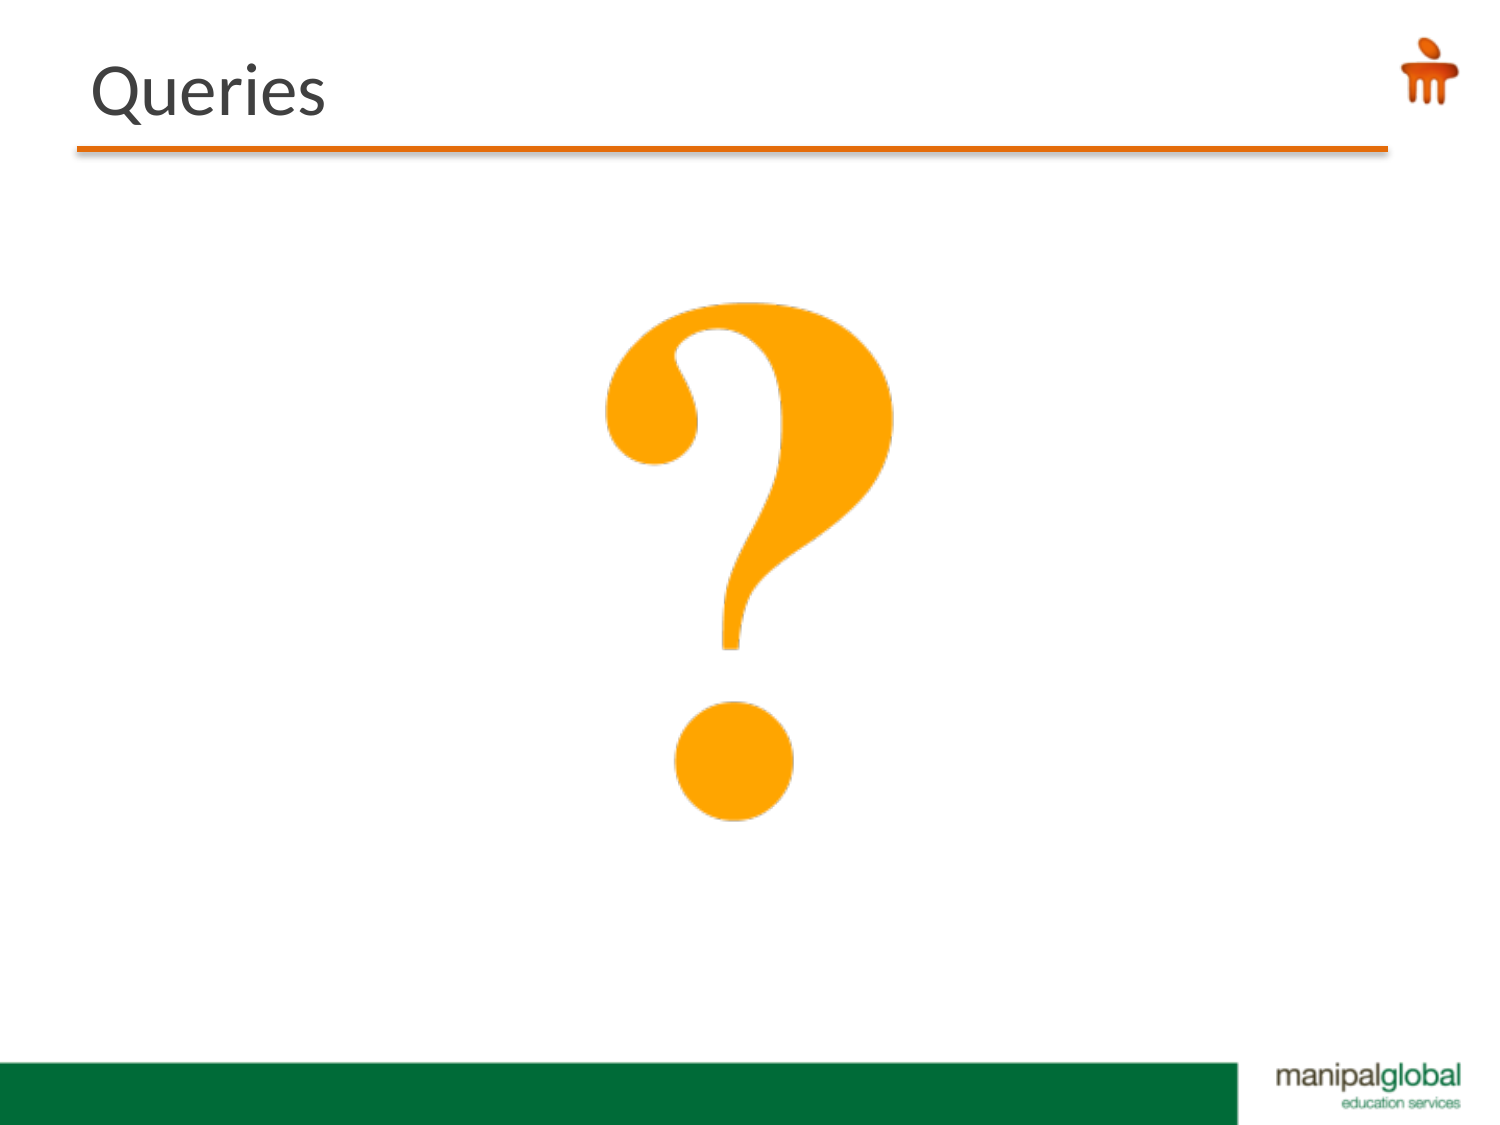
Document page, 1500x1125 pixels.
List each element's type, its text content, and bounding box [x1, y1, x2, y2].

picture [0, 0, 1500, 1125]
title Queries [75, 21, 1388, 149]
